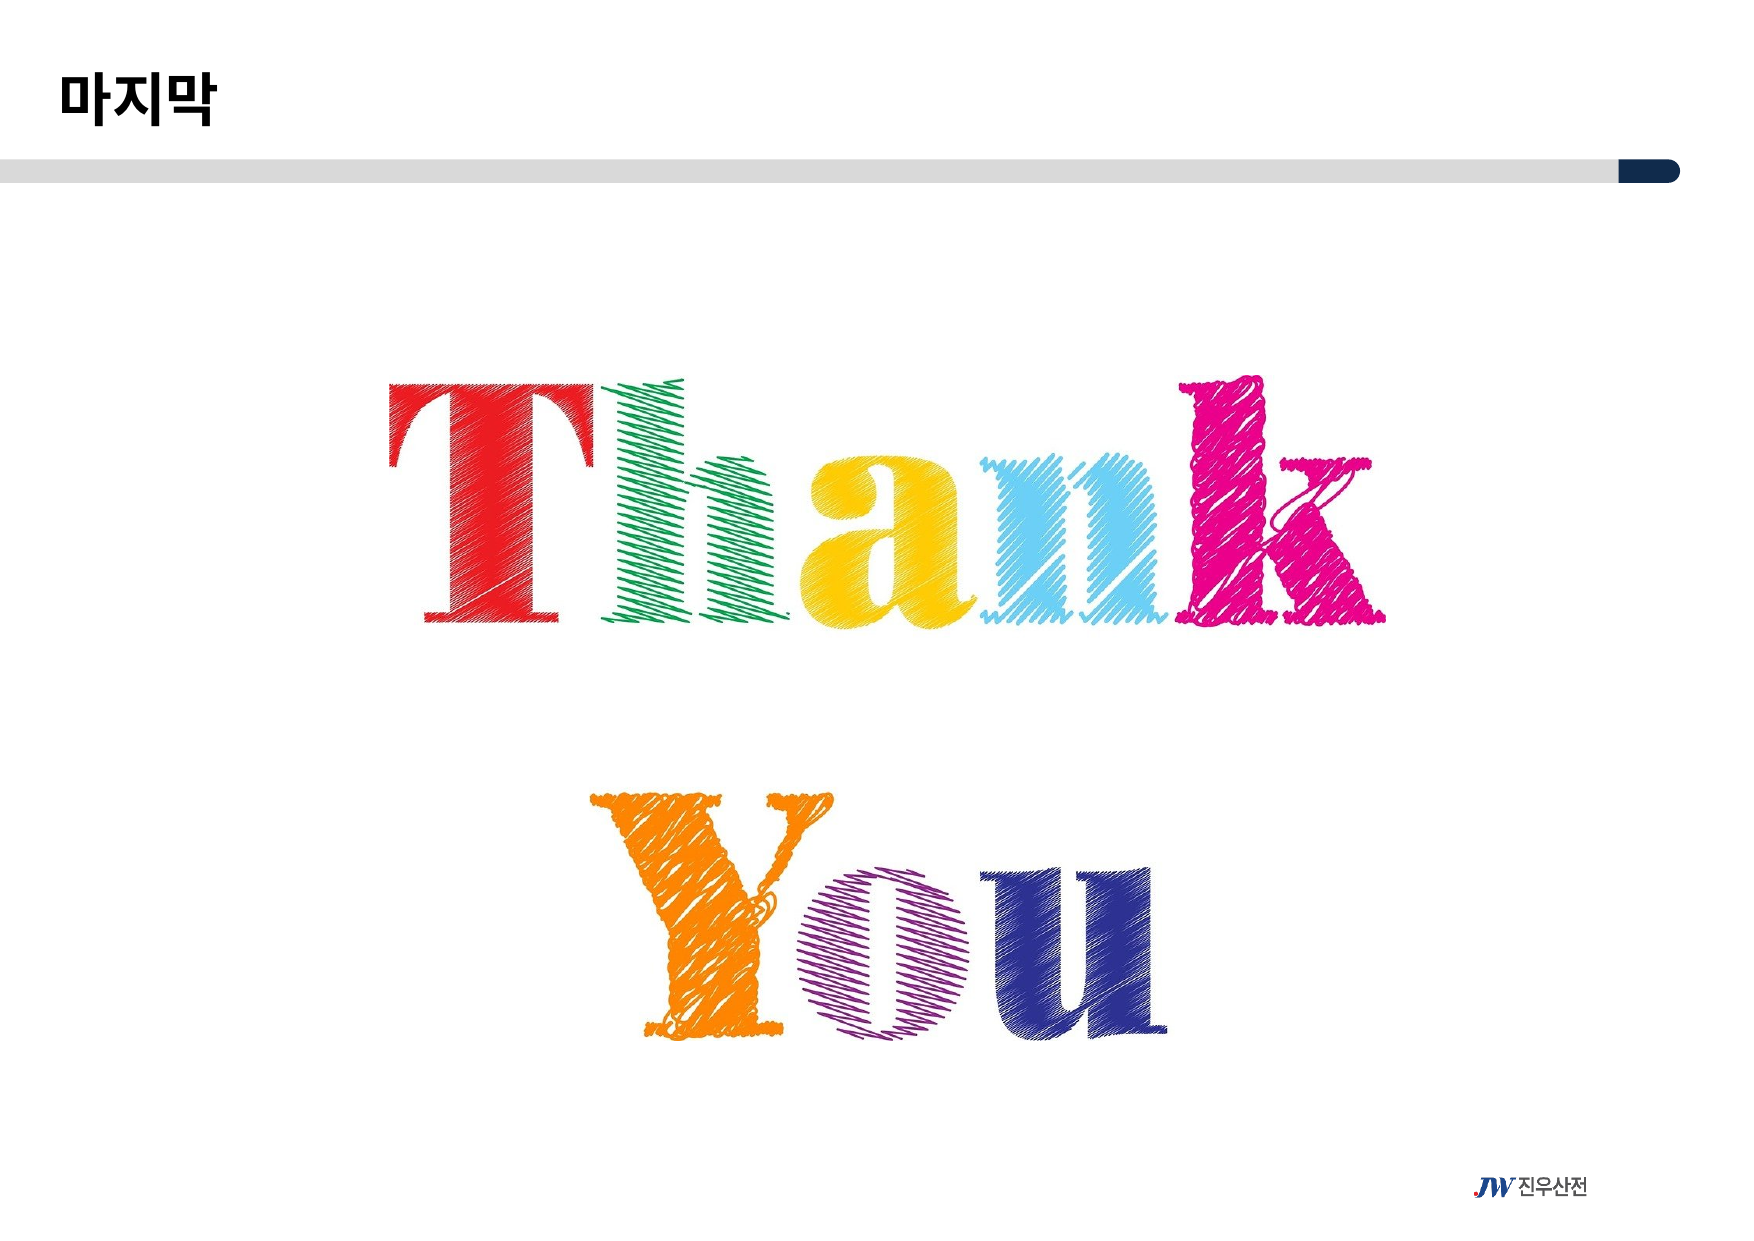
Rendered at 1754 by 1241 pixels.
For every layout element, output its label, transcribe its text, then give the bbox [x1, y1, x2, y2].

text_box 마지막 [44, 55, 235, 140]
picture [389, 375, 1386, 1041]
picture [1465, 1172, 1596, 1203]
